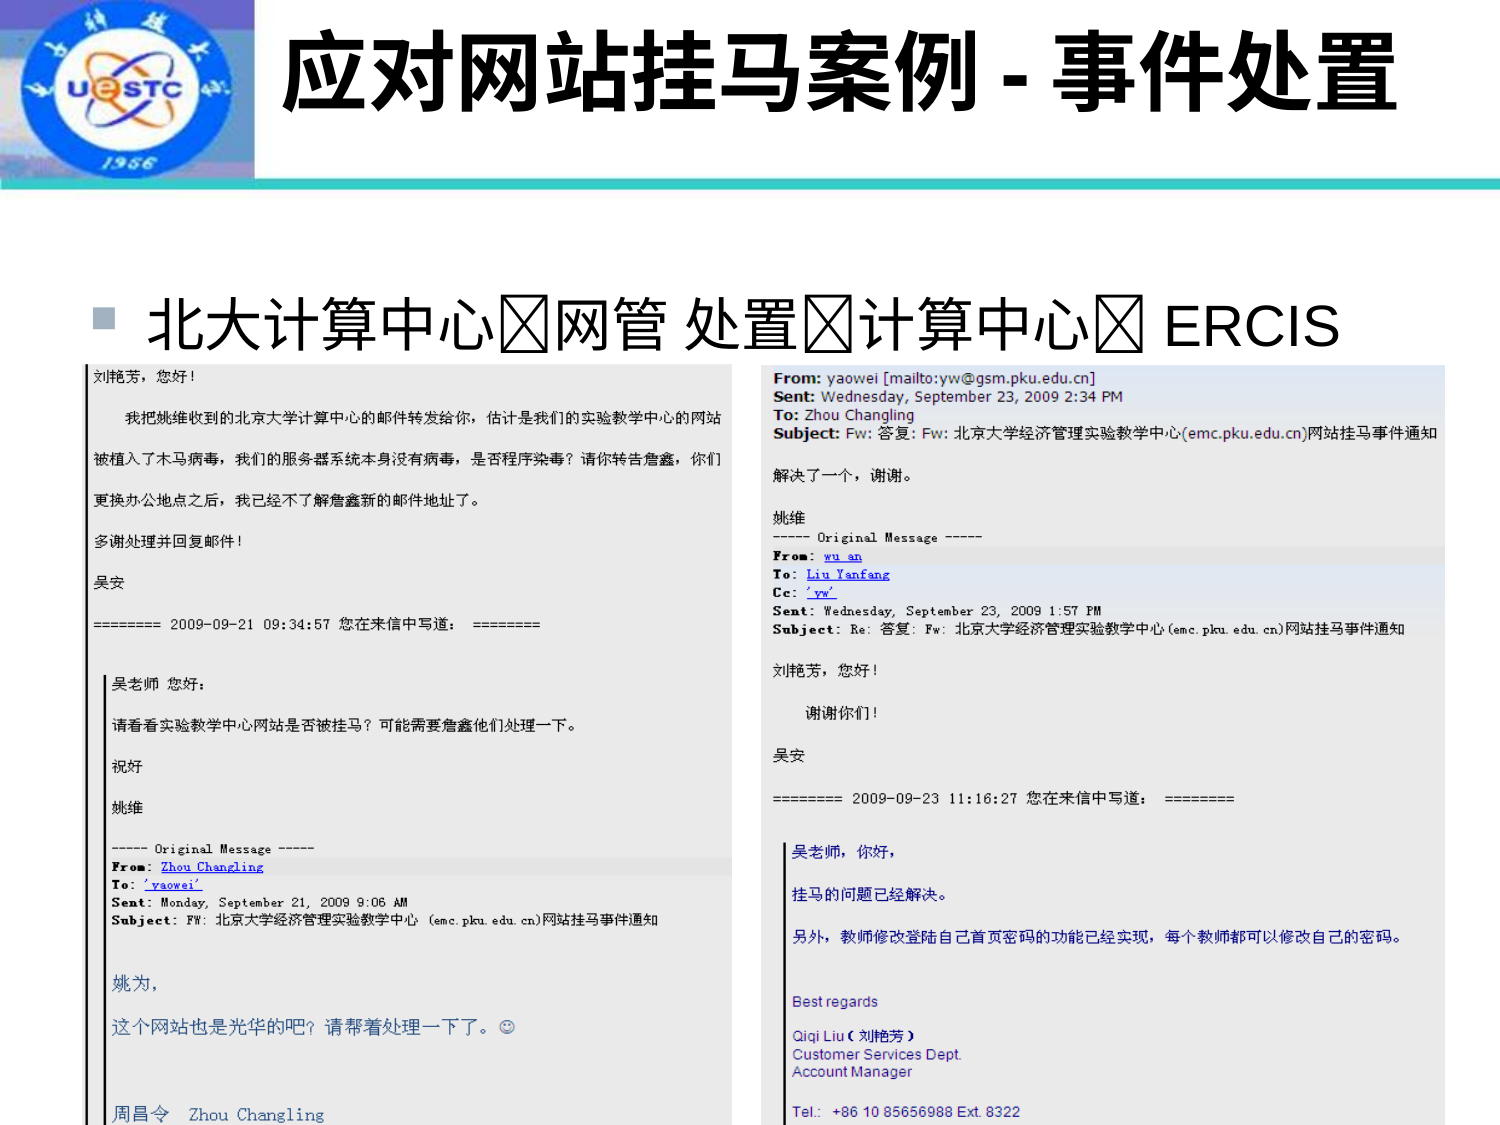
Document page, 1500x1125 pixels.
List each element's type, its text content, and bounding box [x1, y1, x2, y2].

picture [0, 0, 1500, 1125]
text_box 北大计算中心网管 处置计算中心ERCIS [74, 281, 1425, 1006]
title 应对网站挂马案例-事件处置 [265, 30, 1500, 130]
